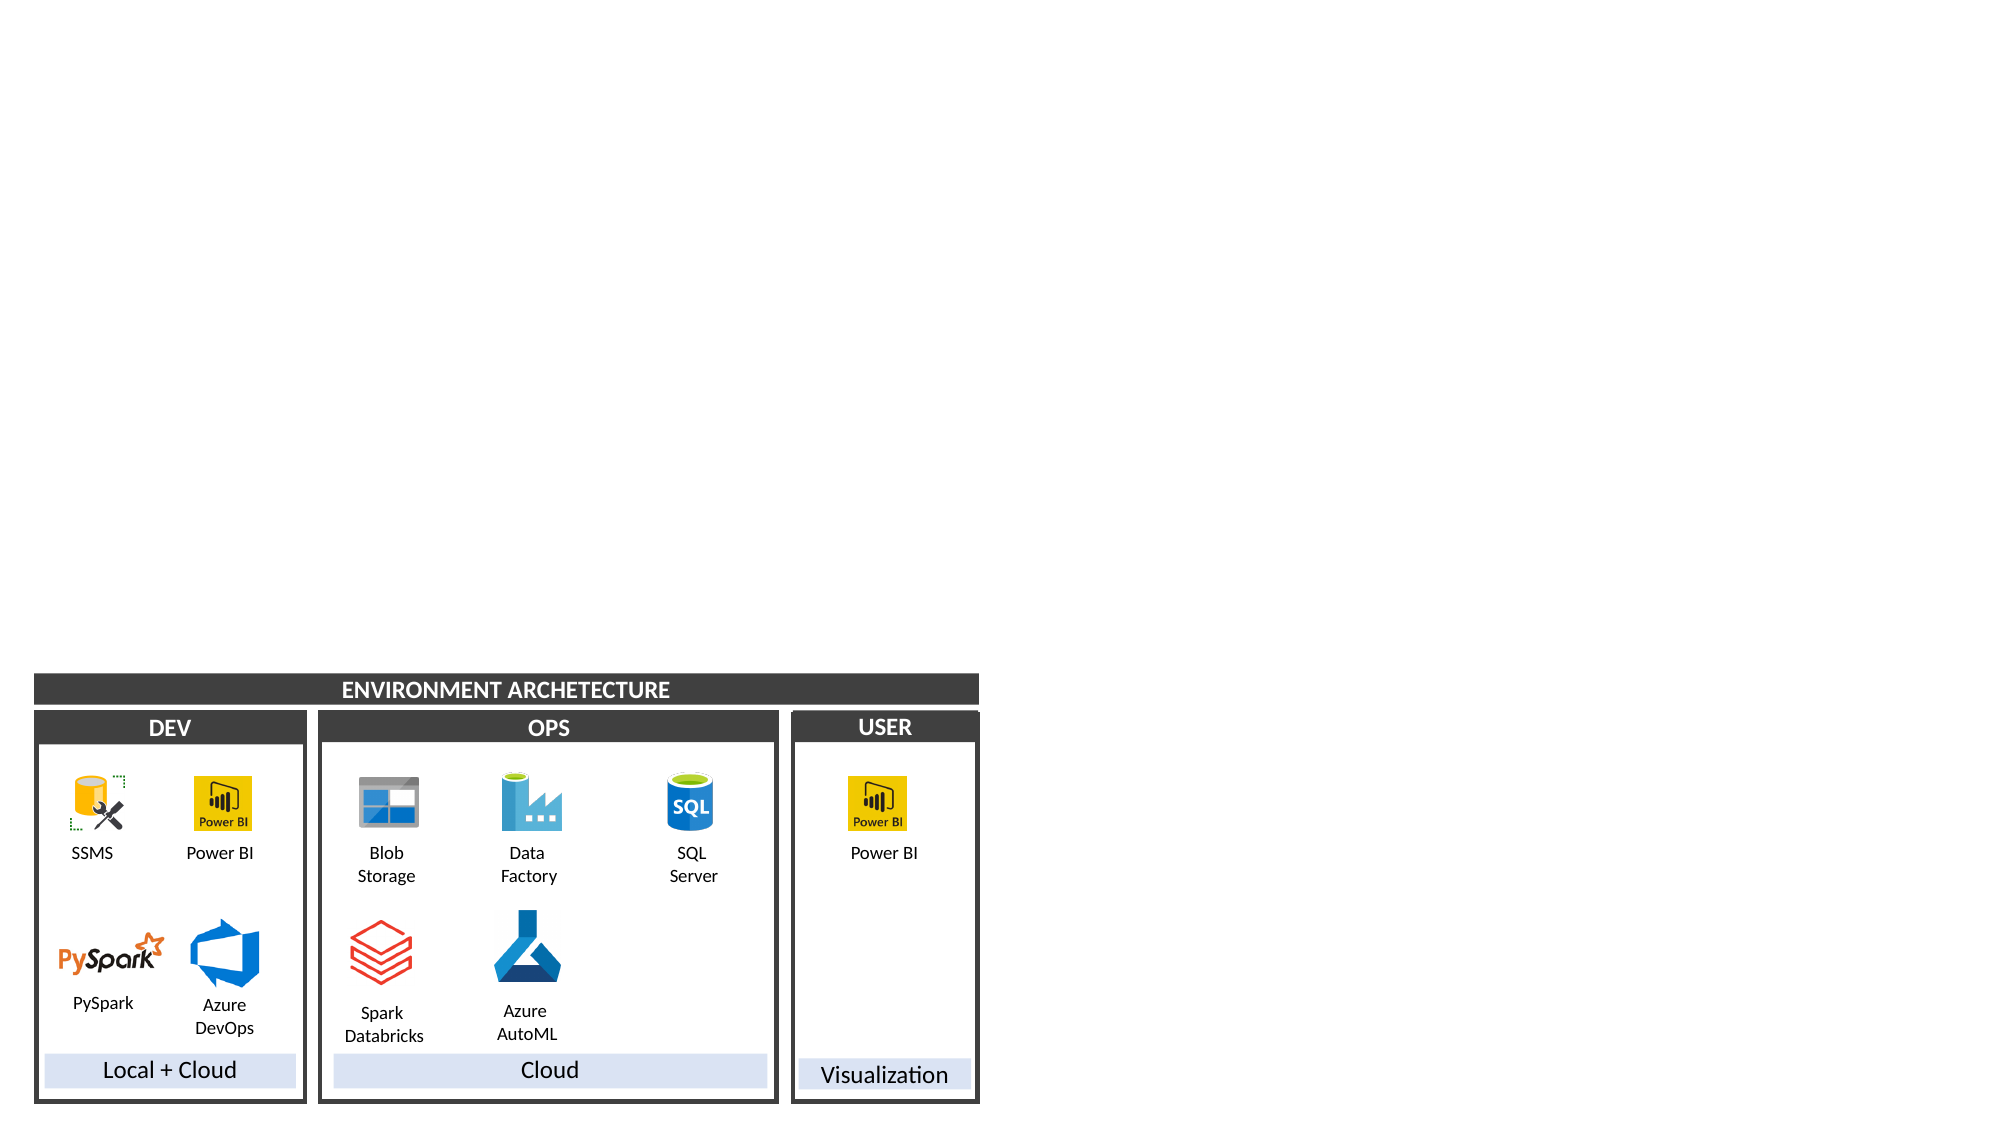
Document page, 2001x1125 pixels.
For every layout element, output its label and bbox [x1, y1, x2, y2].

text_box [319, 711, 778, 1103]
picture [70, 775, 125, 831]
picture [660, 772, 720, 831]
picture [347, 920, 415, 986]
picture [171, 913, 278, 989]
picture [502, 772, 562, 831]
picture [494, 910, 561, 982]
text_box [35, 711, 306, 1103]
picture [194, 776, 252, 831]
picture [848, 776, 907, 831]
text_box [792, 710, 979, 1103]
text_box [34, 673, 979, 705]
picture [54, 927, 170, 978]
picture [359, 772, 419, 831]
